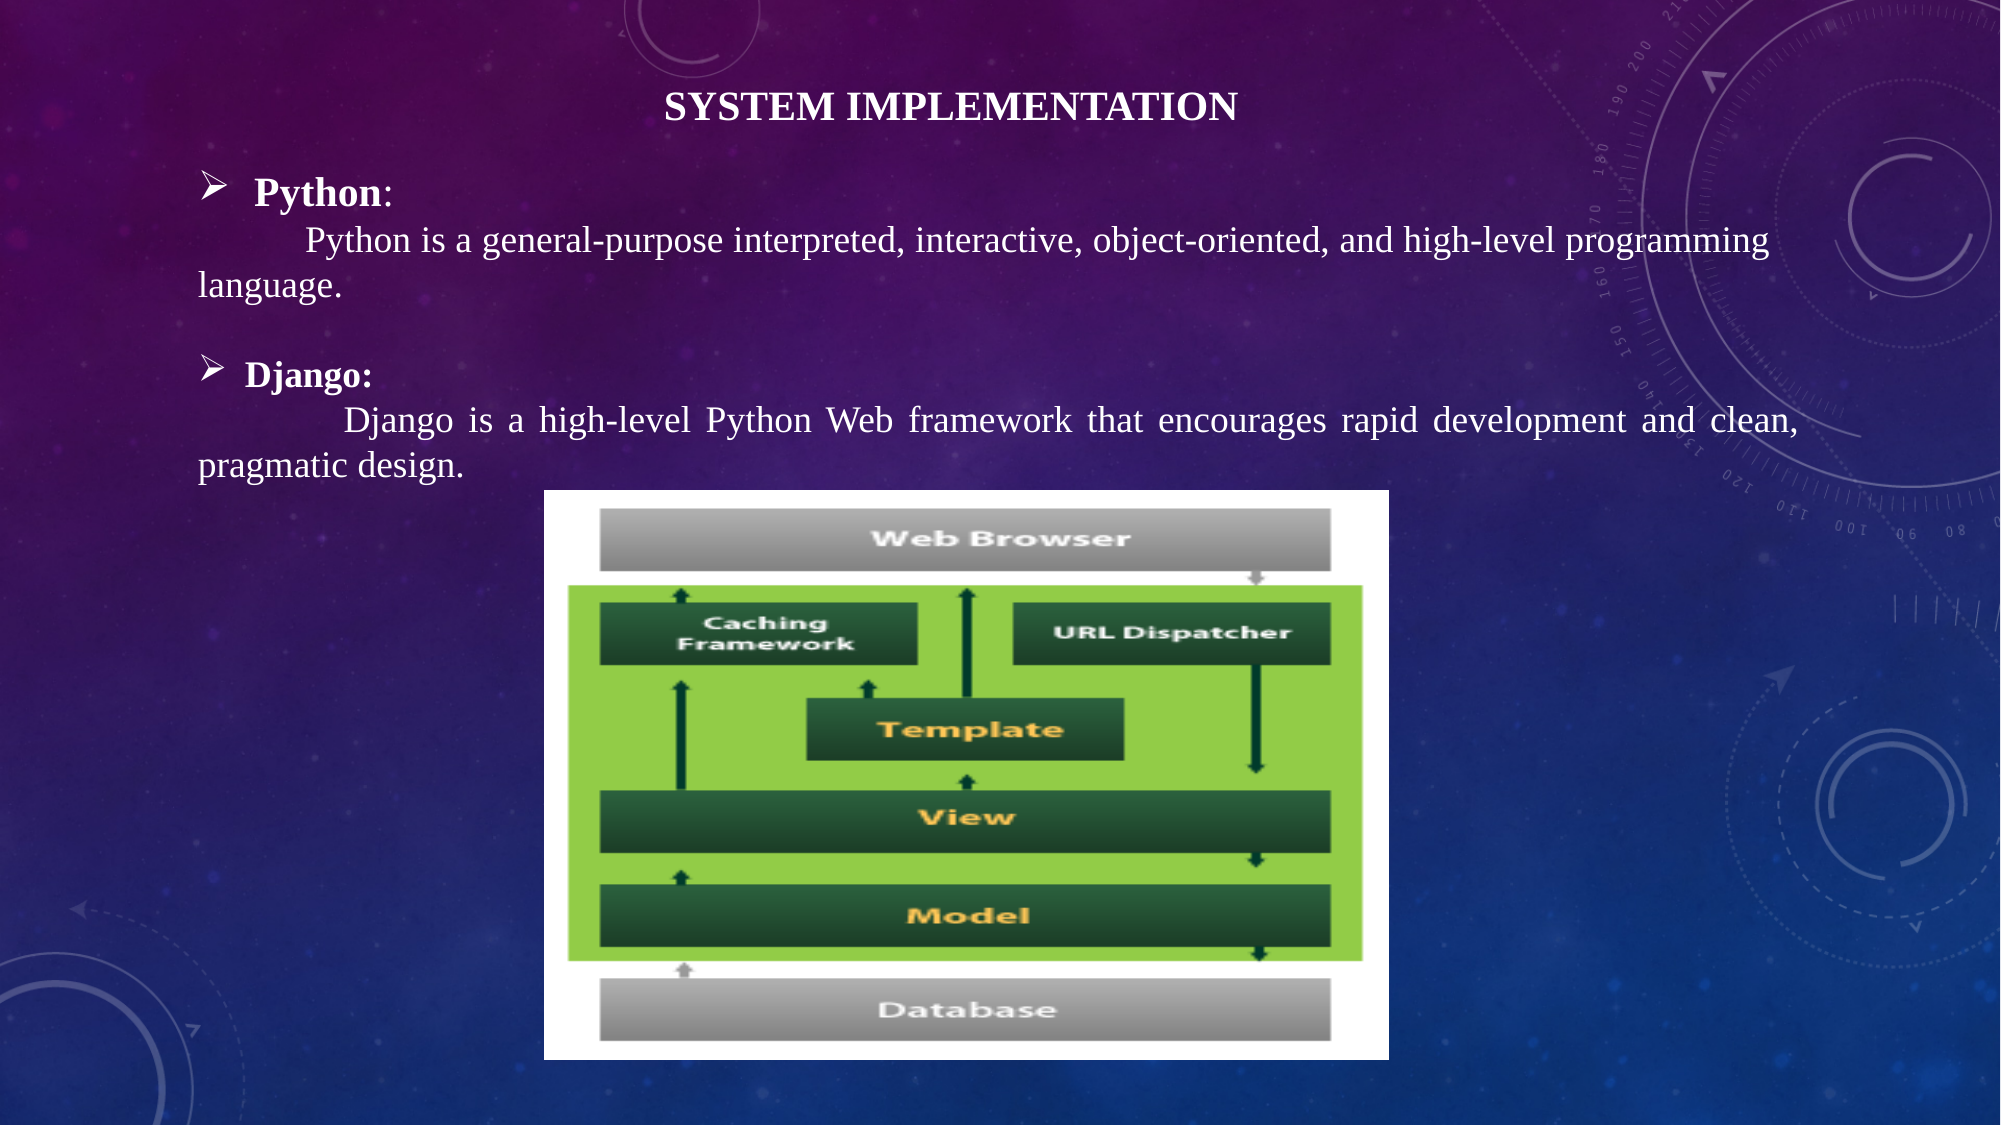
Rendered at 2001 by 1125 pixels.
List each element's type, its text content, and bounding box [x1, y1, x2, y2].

text_box SYSTEM IMPLEMENTATION [451, 45, 1452, 136]
picture [0, 0, 2001, 1125]
text_box Python: Python is a general-purpose interpreted, interactive, object-oriented, and high-level programming language. Django: Django is a high-level Python Web framework that encourages rapid development and clean, pragmatic design. [183, 157, 1845, 718]
